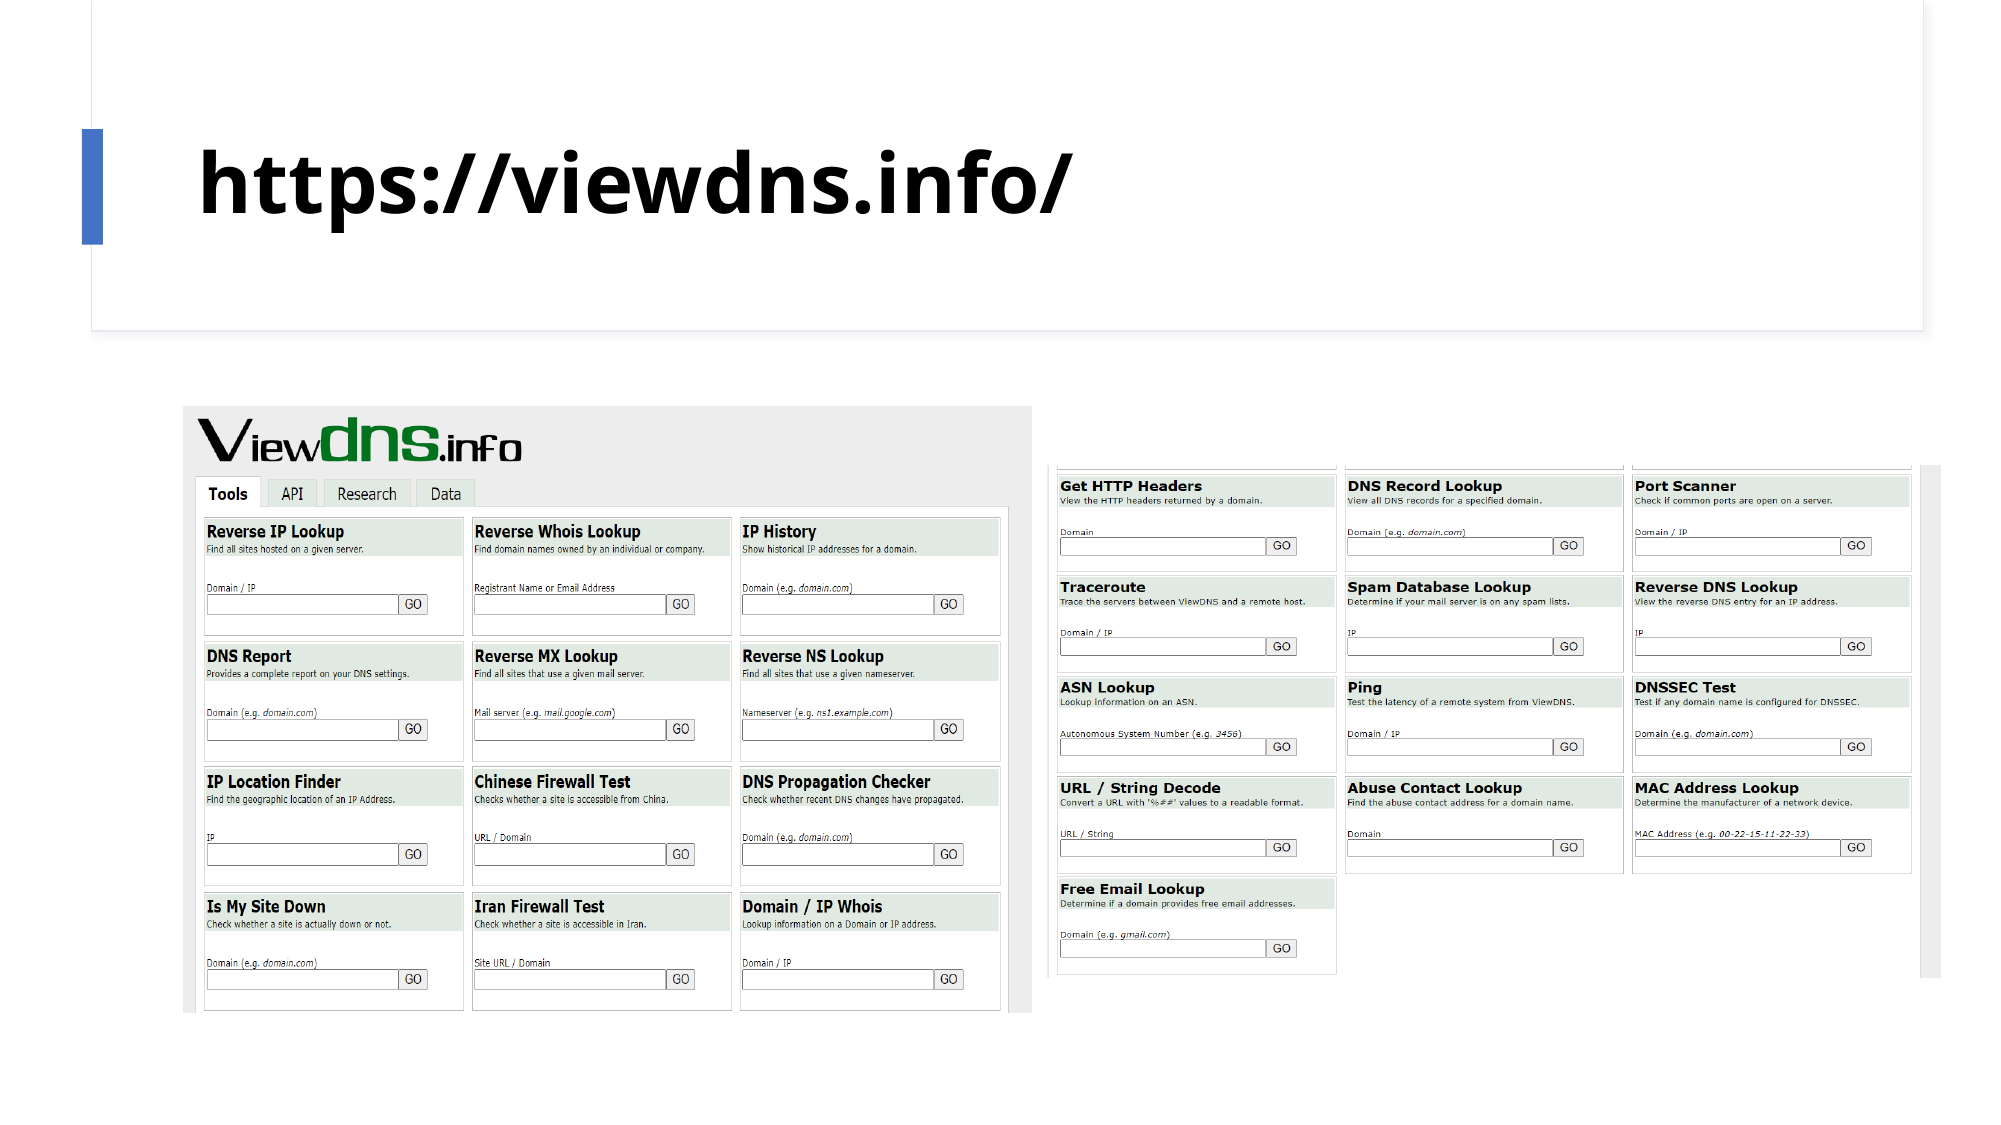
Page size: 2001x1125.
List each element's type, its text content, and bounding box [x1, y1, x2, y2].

picture [1047, 465, 1941, 978]
title https://viewdns.info/ [183, 90, 1851, 284]
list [182, 406, 1032, 1013]
